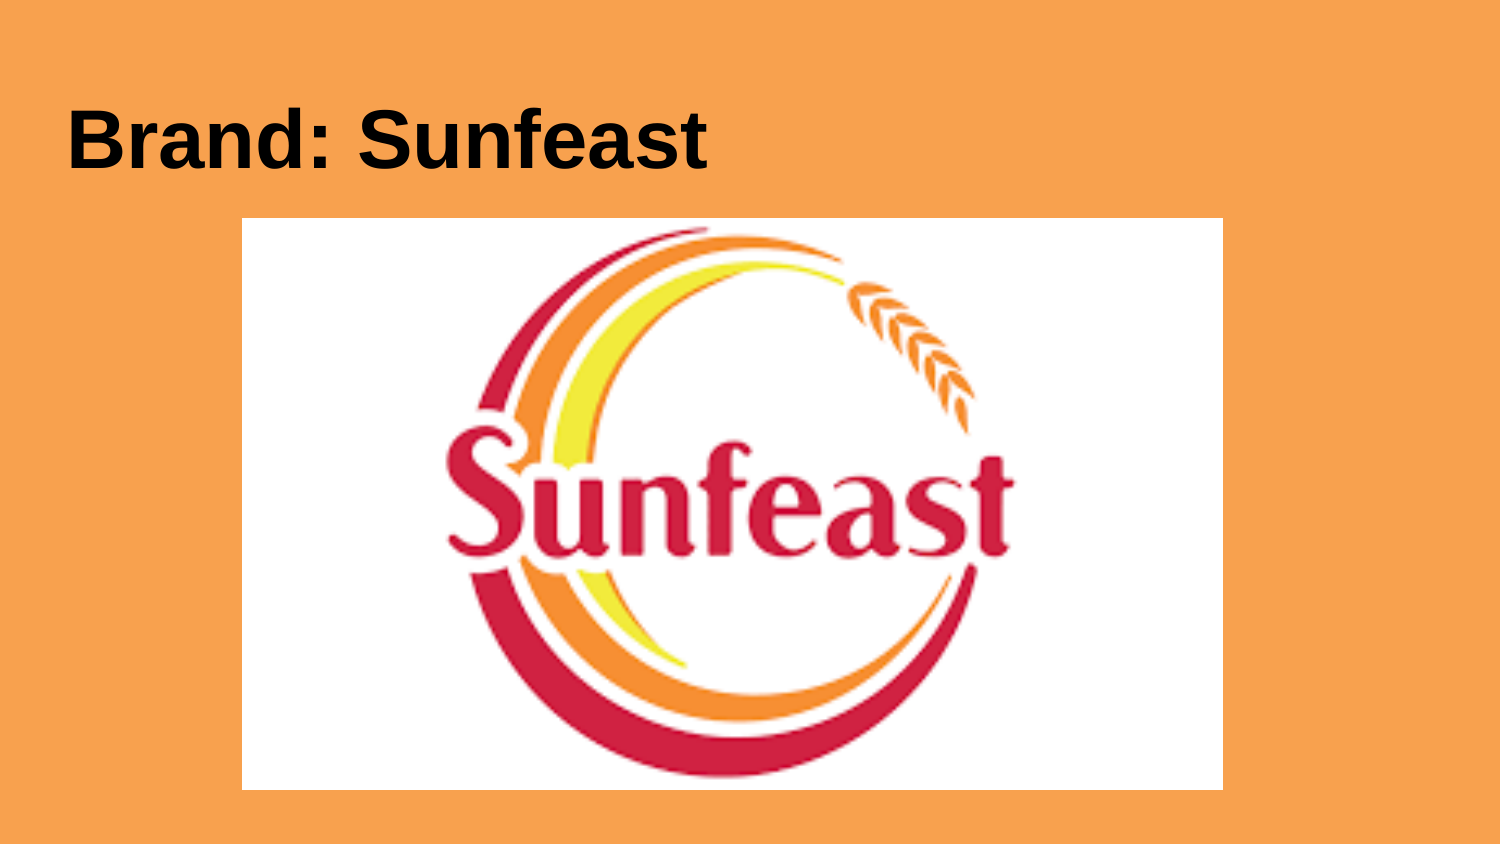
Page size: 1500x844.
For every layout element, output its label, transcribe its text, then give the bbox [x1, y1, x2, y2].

picture [242, 218, 1223, 791]
title Brand: Sunfeast [51, 70, 1449, 165]
